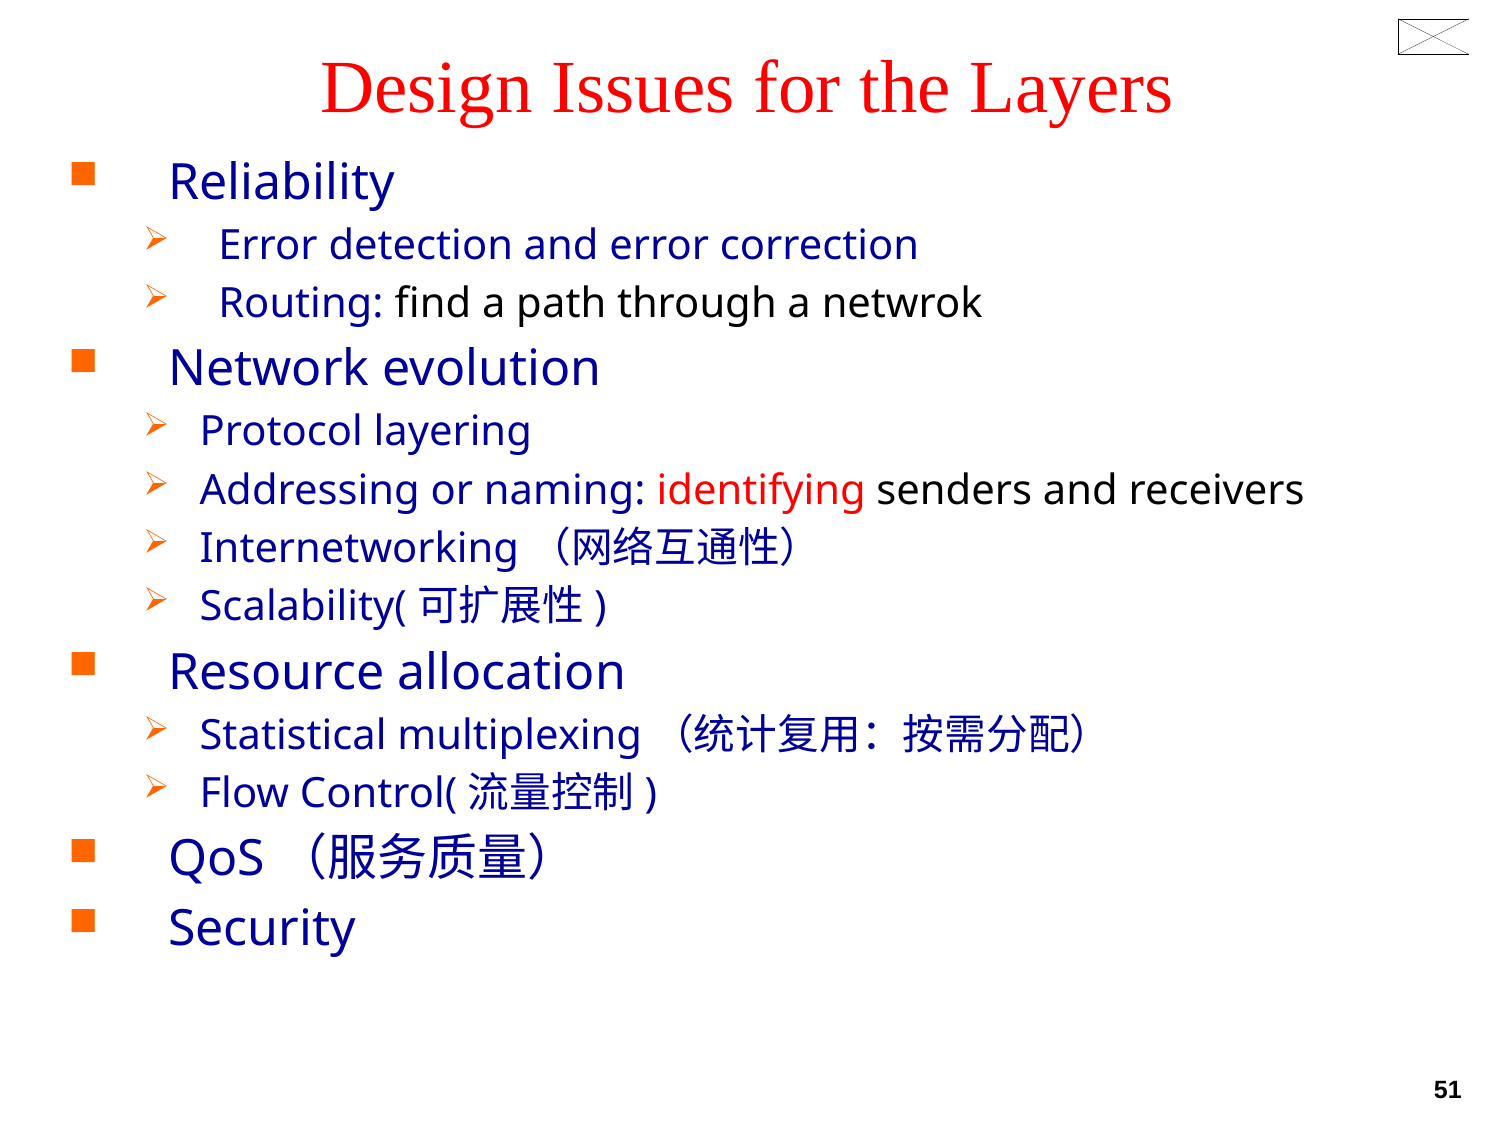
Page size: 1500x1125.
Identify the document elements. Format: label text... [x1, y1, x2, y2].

text_box Reliability Error detection and error correction Routing: find a path through a netwrok Network evolution Protocol layering Addressing or naming: identifying senders and receivers Internetworking（网络互通性） Scalability(可扩展性) Resource allocation Statistical multiplexing（统计复用：按需分配） Flow Control(流量控制) QoS（服务质量） Security [53, 141, 1463, 1007]
title Design Issues for the Layers [25, 25, 1469, 141]
